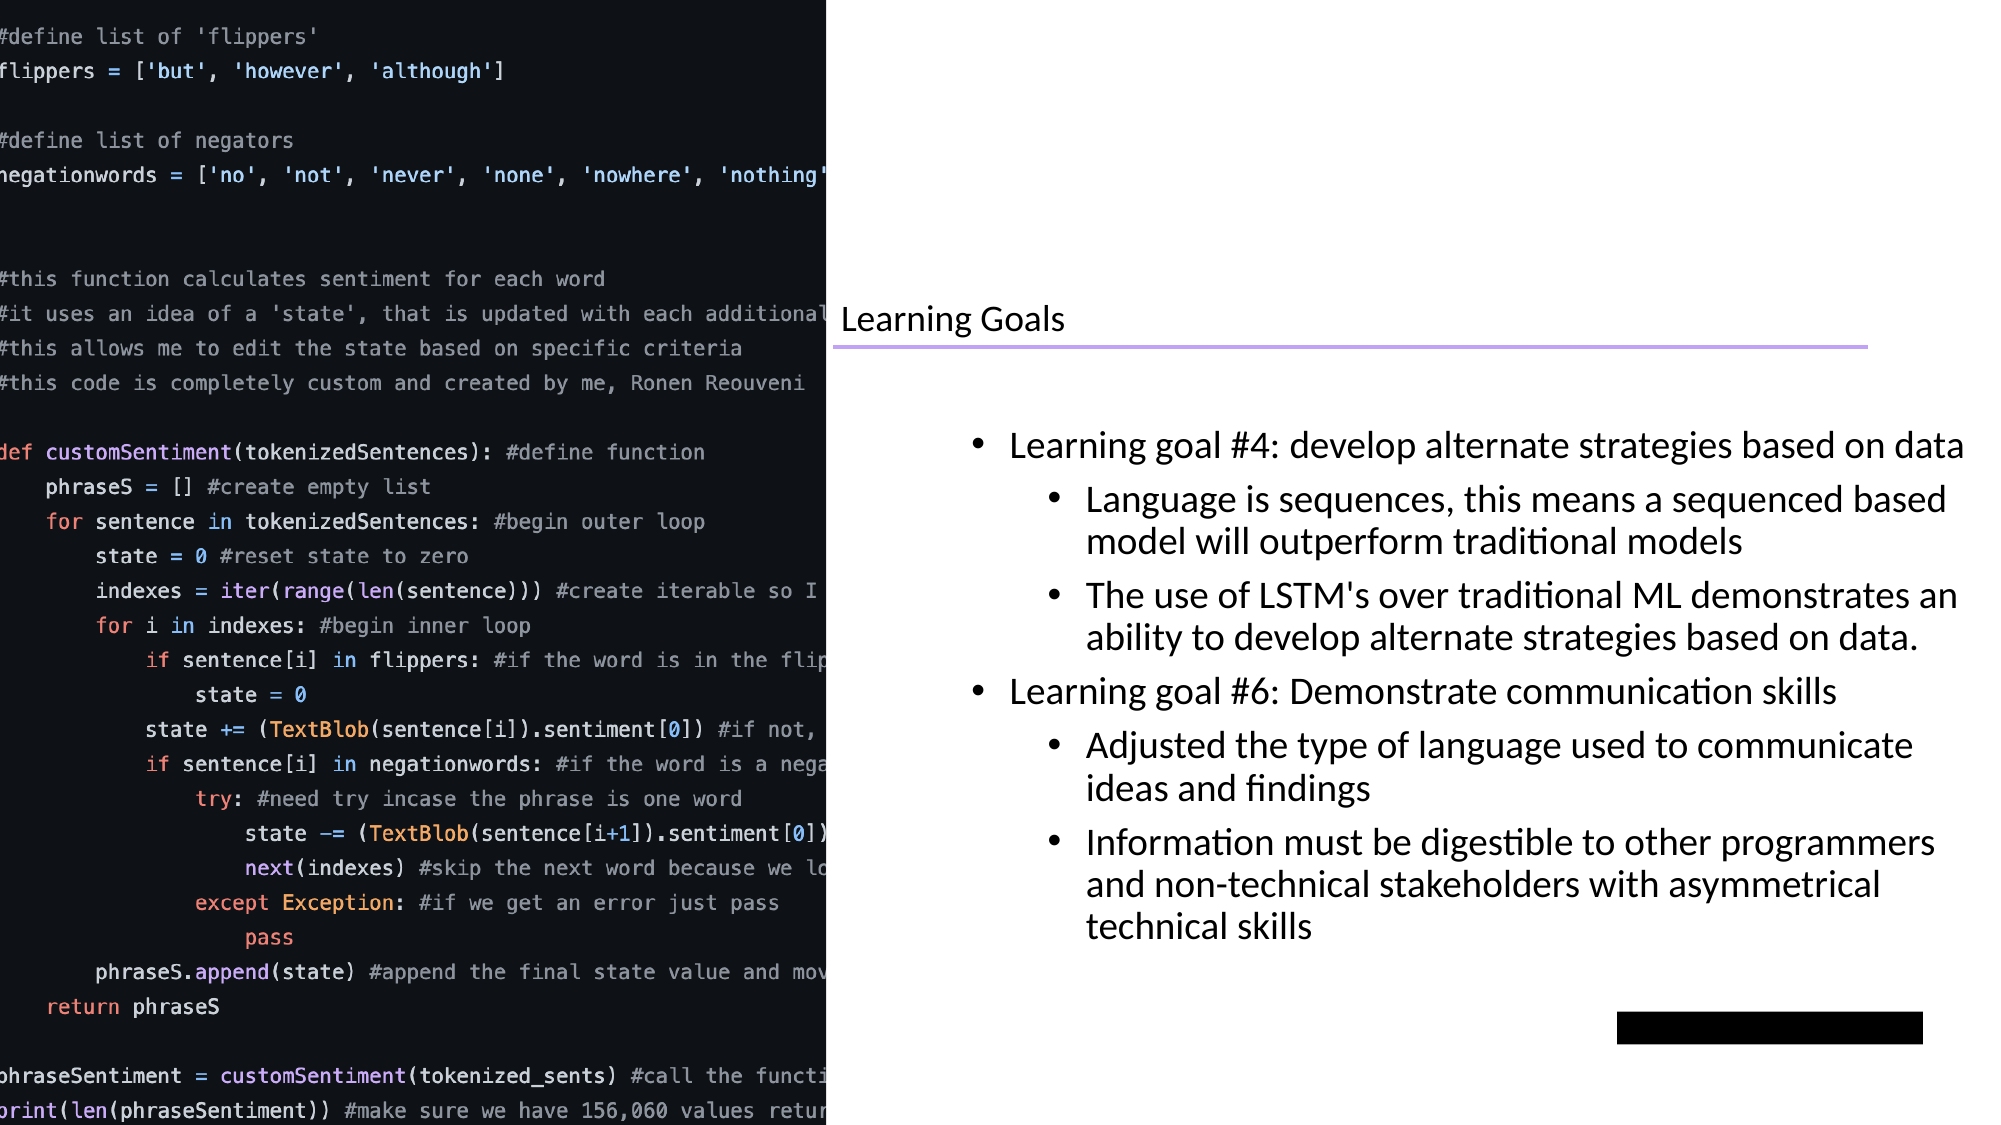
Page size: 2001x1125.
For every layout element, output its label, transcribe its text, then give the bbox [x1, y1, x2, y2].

text_box [1617, 1011, 1923, 1045]
text_box Learning goal #4: develop alternate strategies based on data Language is sequences, this means a sequenced based model will outperform traditional models The use of LSTM's over traditional ML demonstrates an ability to develop alternate strategies based on data. Learning goal #6: Demonstrate communication skills Adjusted the type of language used to communicate ideas and findings Information must be digestible to other programmers and non-technical stakeholders with asymmetrical technical skills [842, 369, 1994, 1006]
text_box Learning Goals [827, 286, 1277, 347]
picture [0, 0, 827, 1125]
